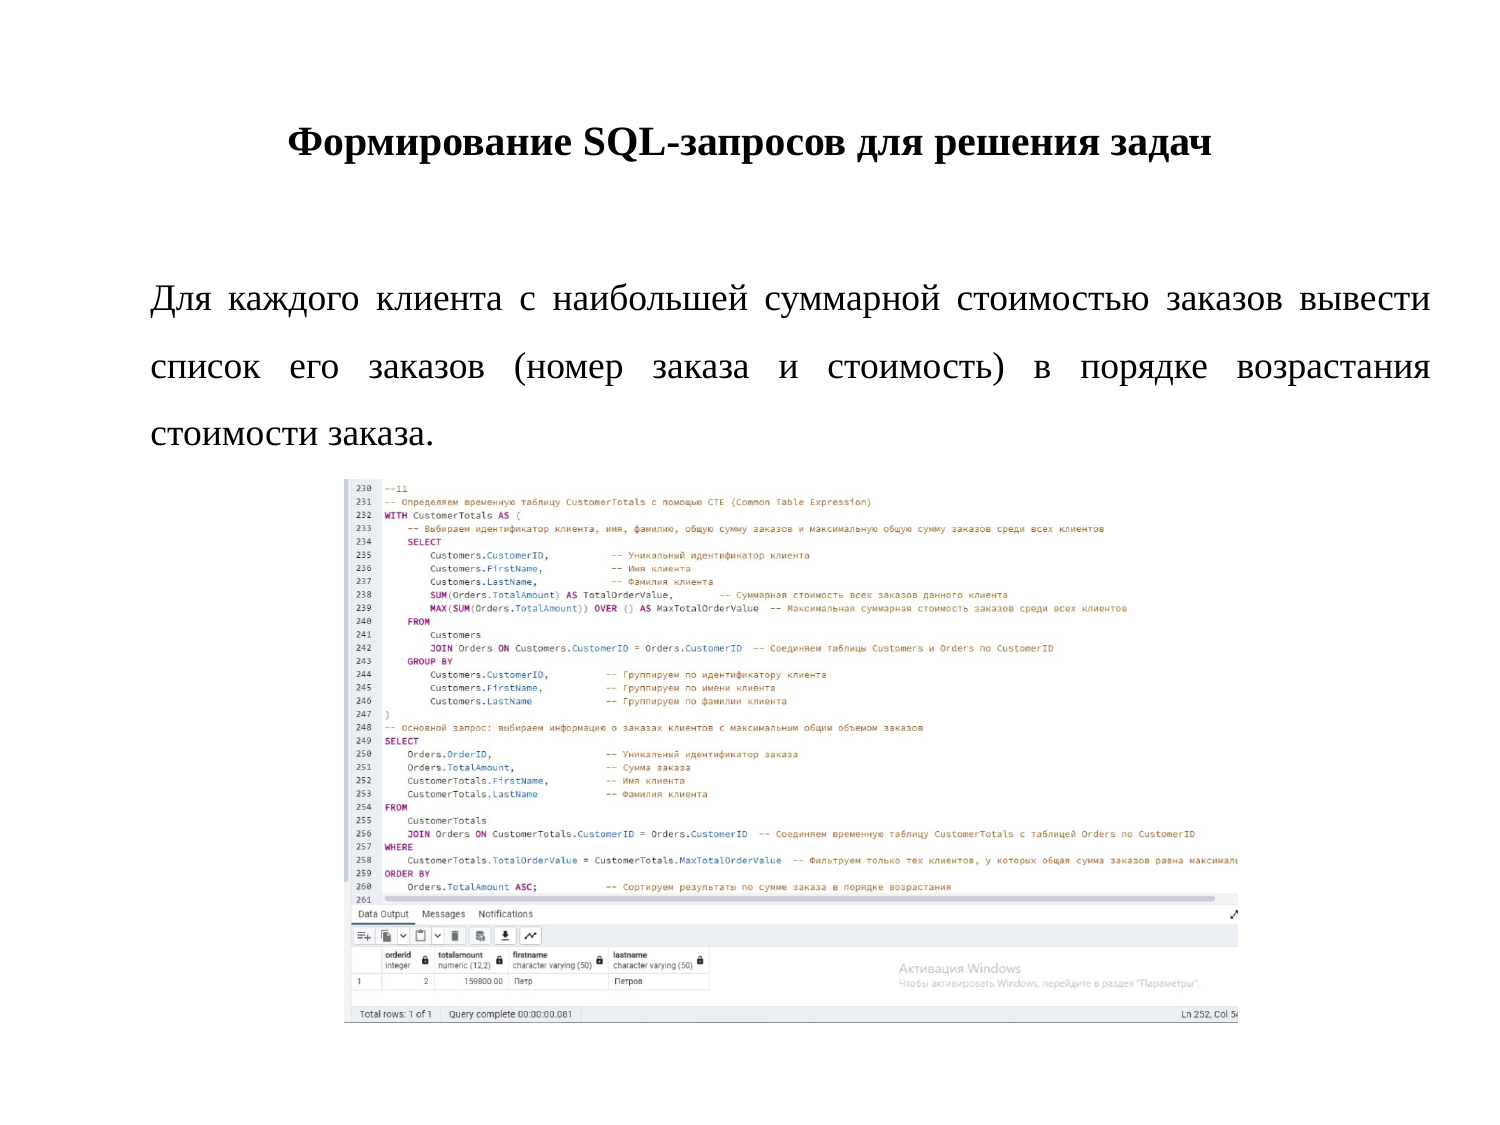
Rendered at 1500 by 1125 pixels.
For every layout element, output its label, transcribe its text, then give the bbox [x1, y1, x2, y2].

text_box Для каждого клиента с наибольшей суммарной стоимостью заказов вывести список его заказов (номер заказа и стоимость) в порядке возрастания стоимости заказа. [135, 243, 1447, 461]
picture [344, 479, 1239, 1023]
title Формирование SQL-запросов для решения задач [75, 45, 1425, 233]
